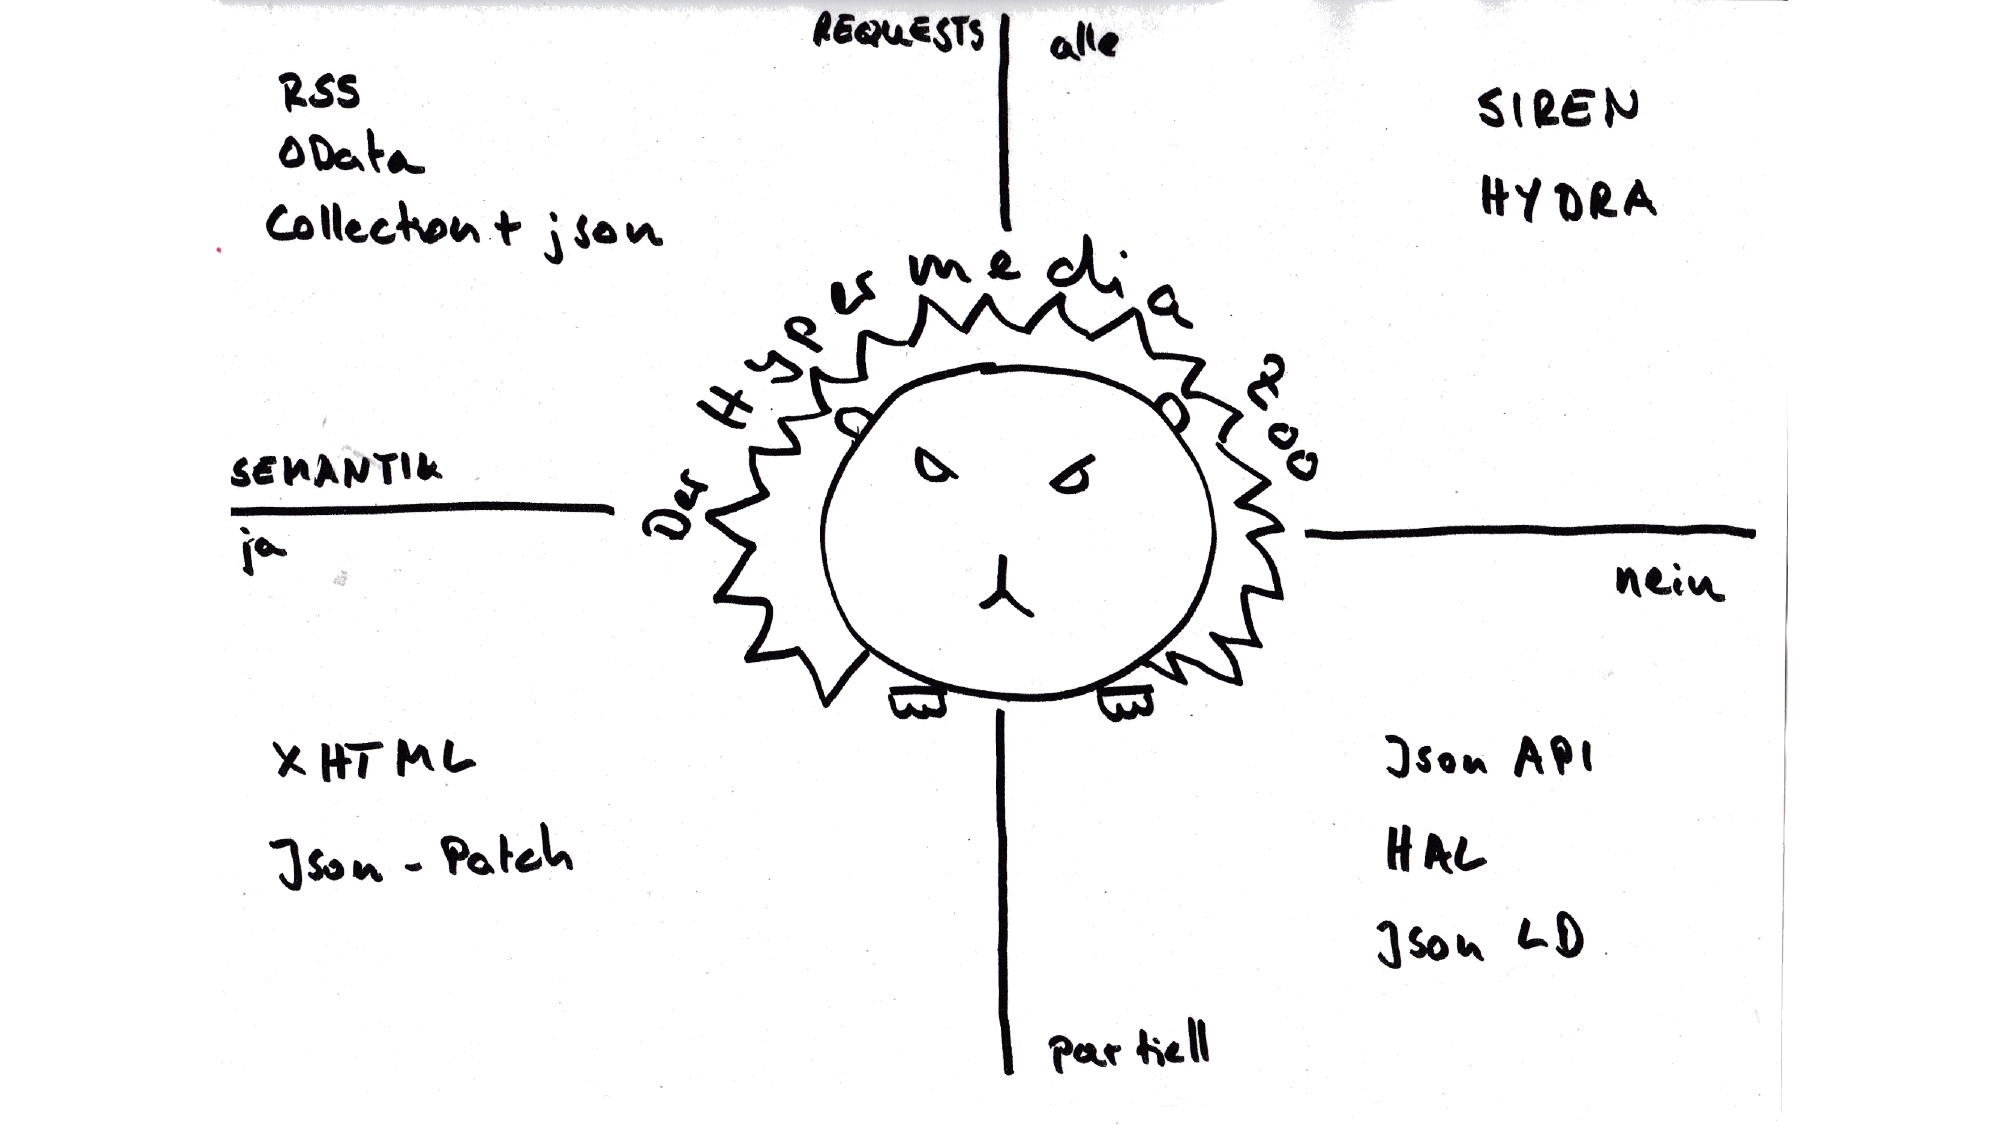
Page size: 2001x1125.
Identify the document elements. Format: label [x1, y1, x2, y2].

picture [214, 0, 1787, 1125]
